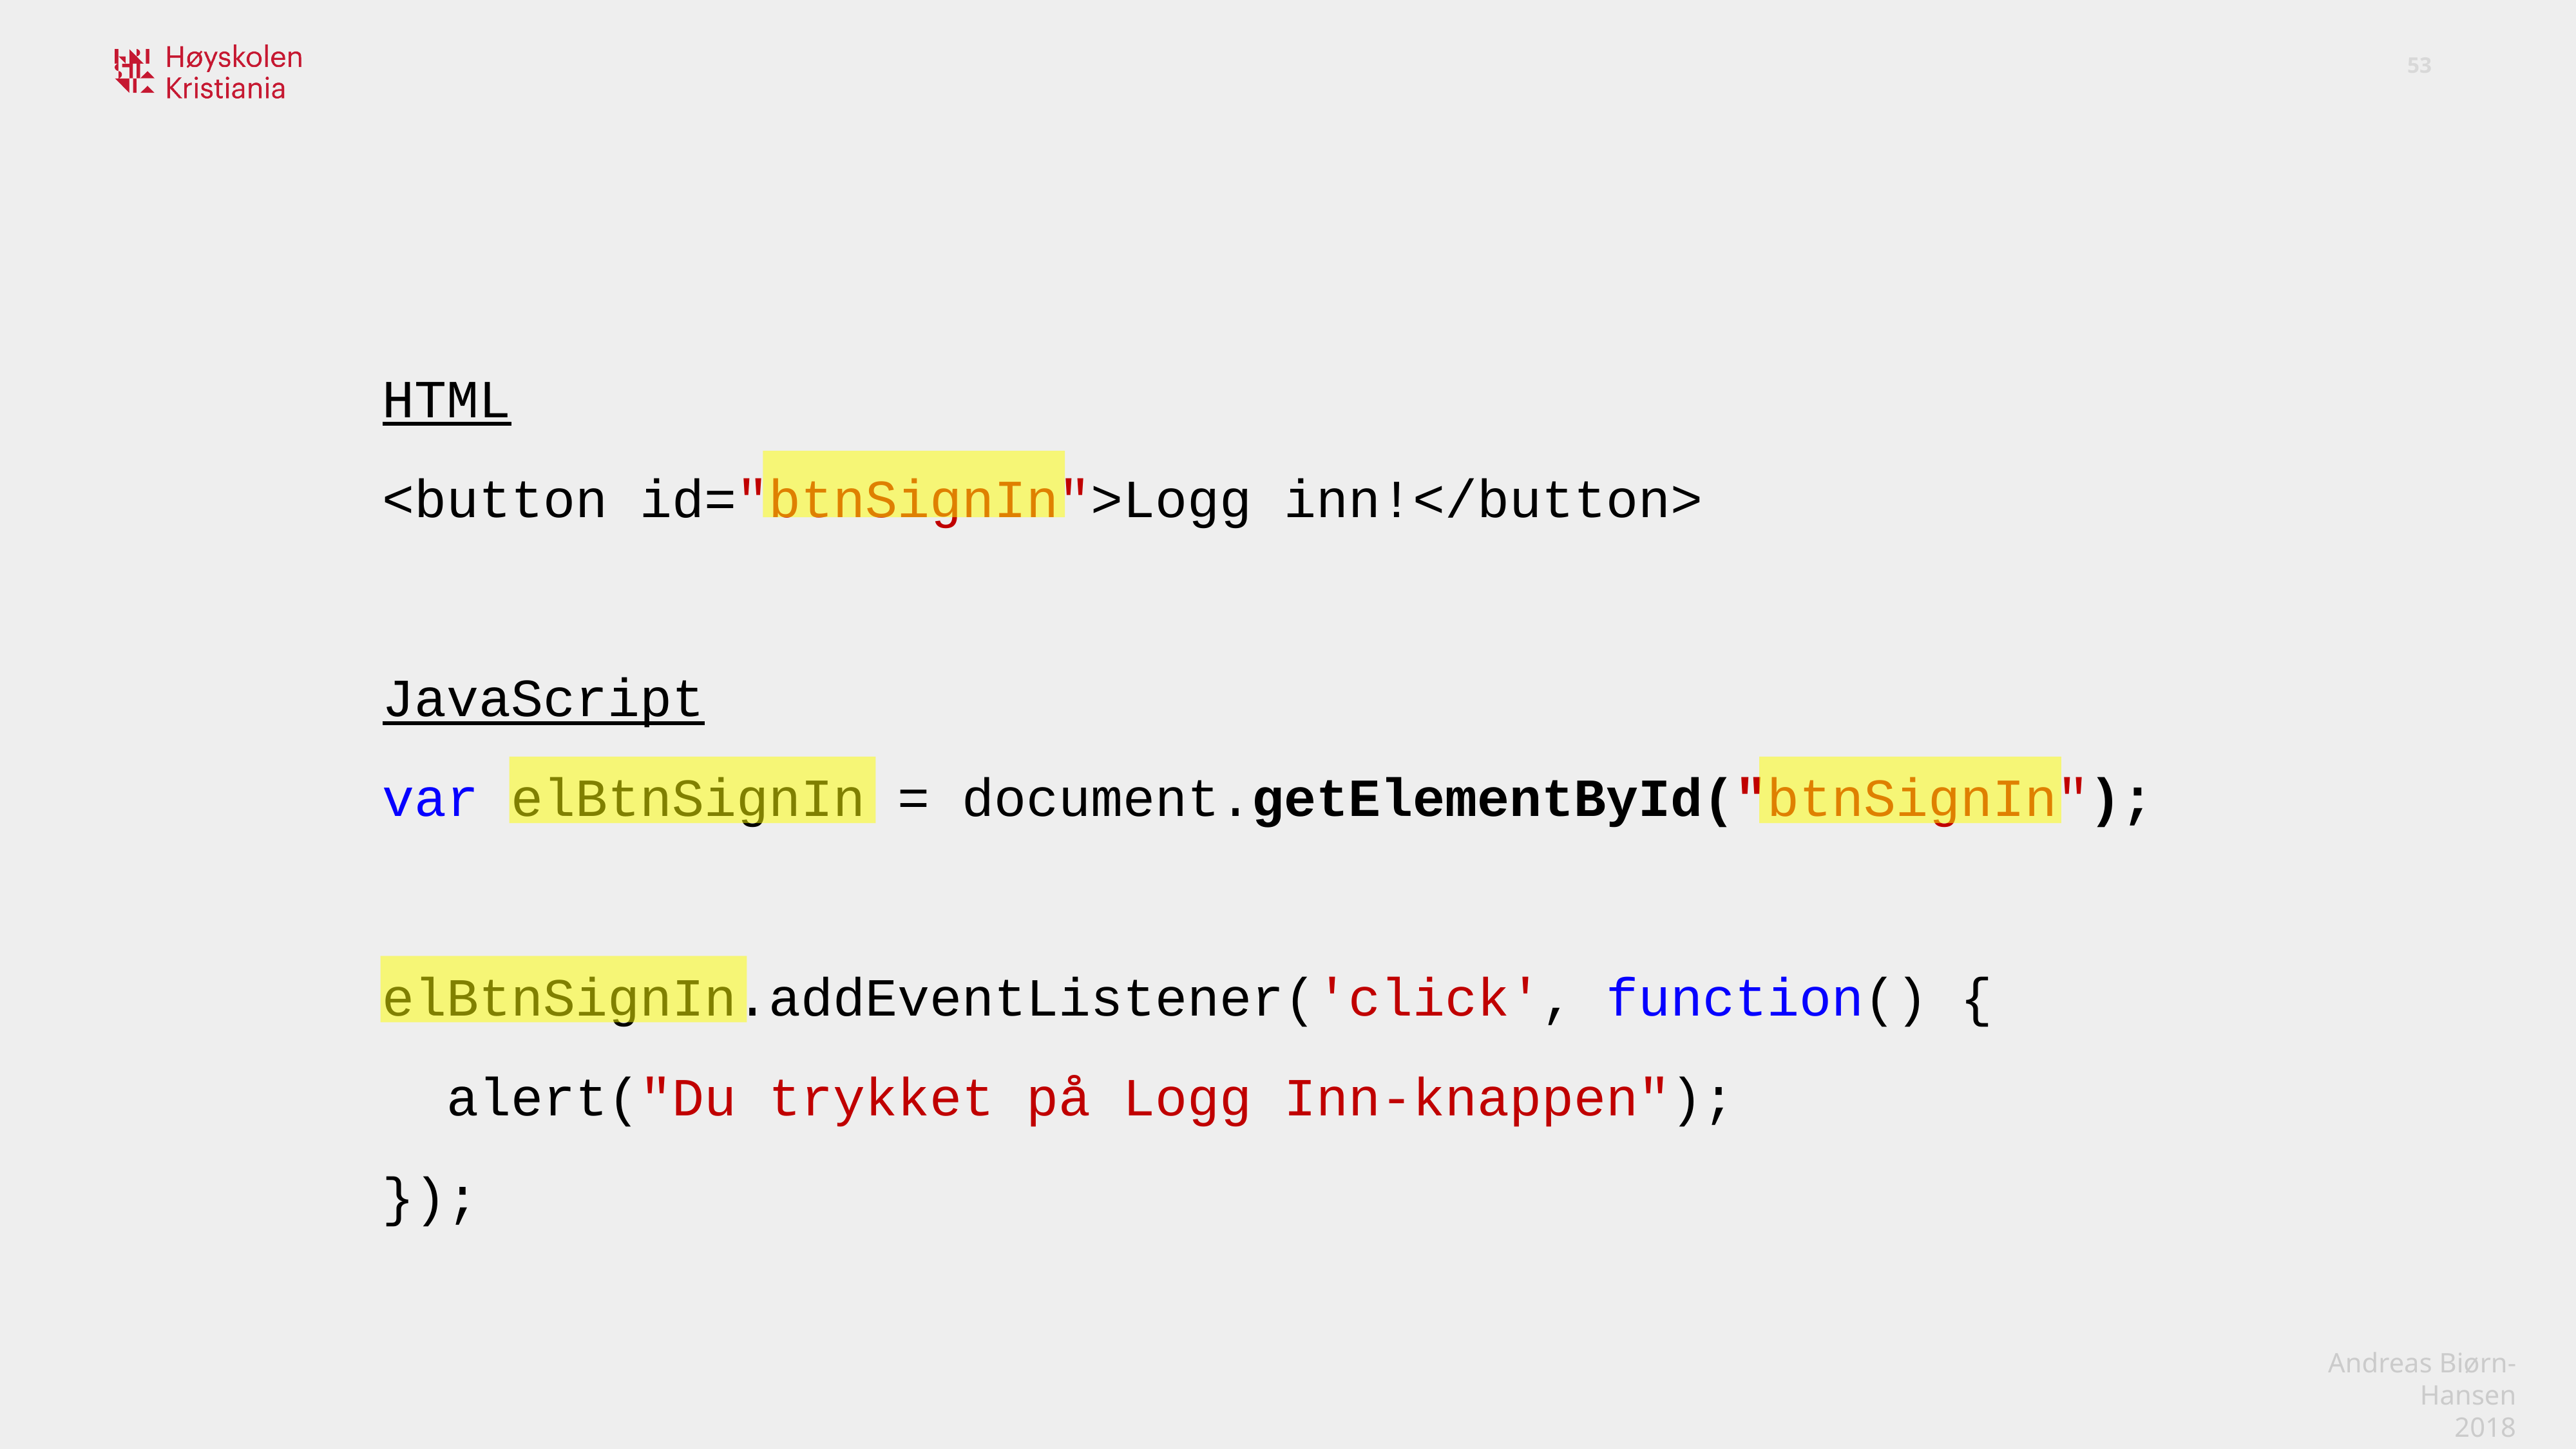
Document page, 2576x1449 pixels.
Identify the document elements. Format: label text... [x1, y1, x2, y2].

picture [160, 35, 314, 135]
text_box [763, 450, 2062, 824]
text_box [380, 756, 876, 1023]
text_box HTML <button id="btnSignIn">Logg inn!</button> JavaScript var elBtnSignIn = document.getElementById("btnSignIn"); elBtnSignIn.addEventListener('click', function() { alert("Du trykket på Logg Inn-knappen"); }); [359, 316, 2351, 1258]
picture [115, 49, 157, 95]
